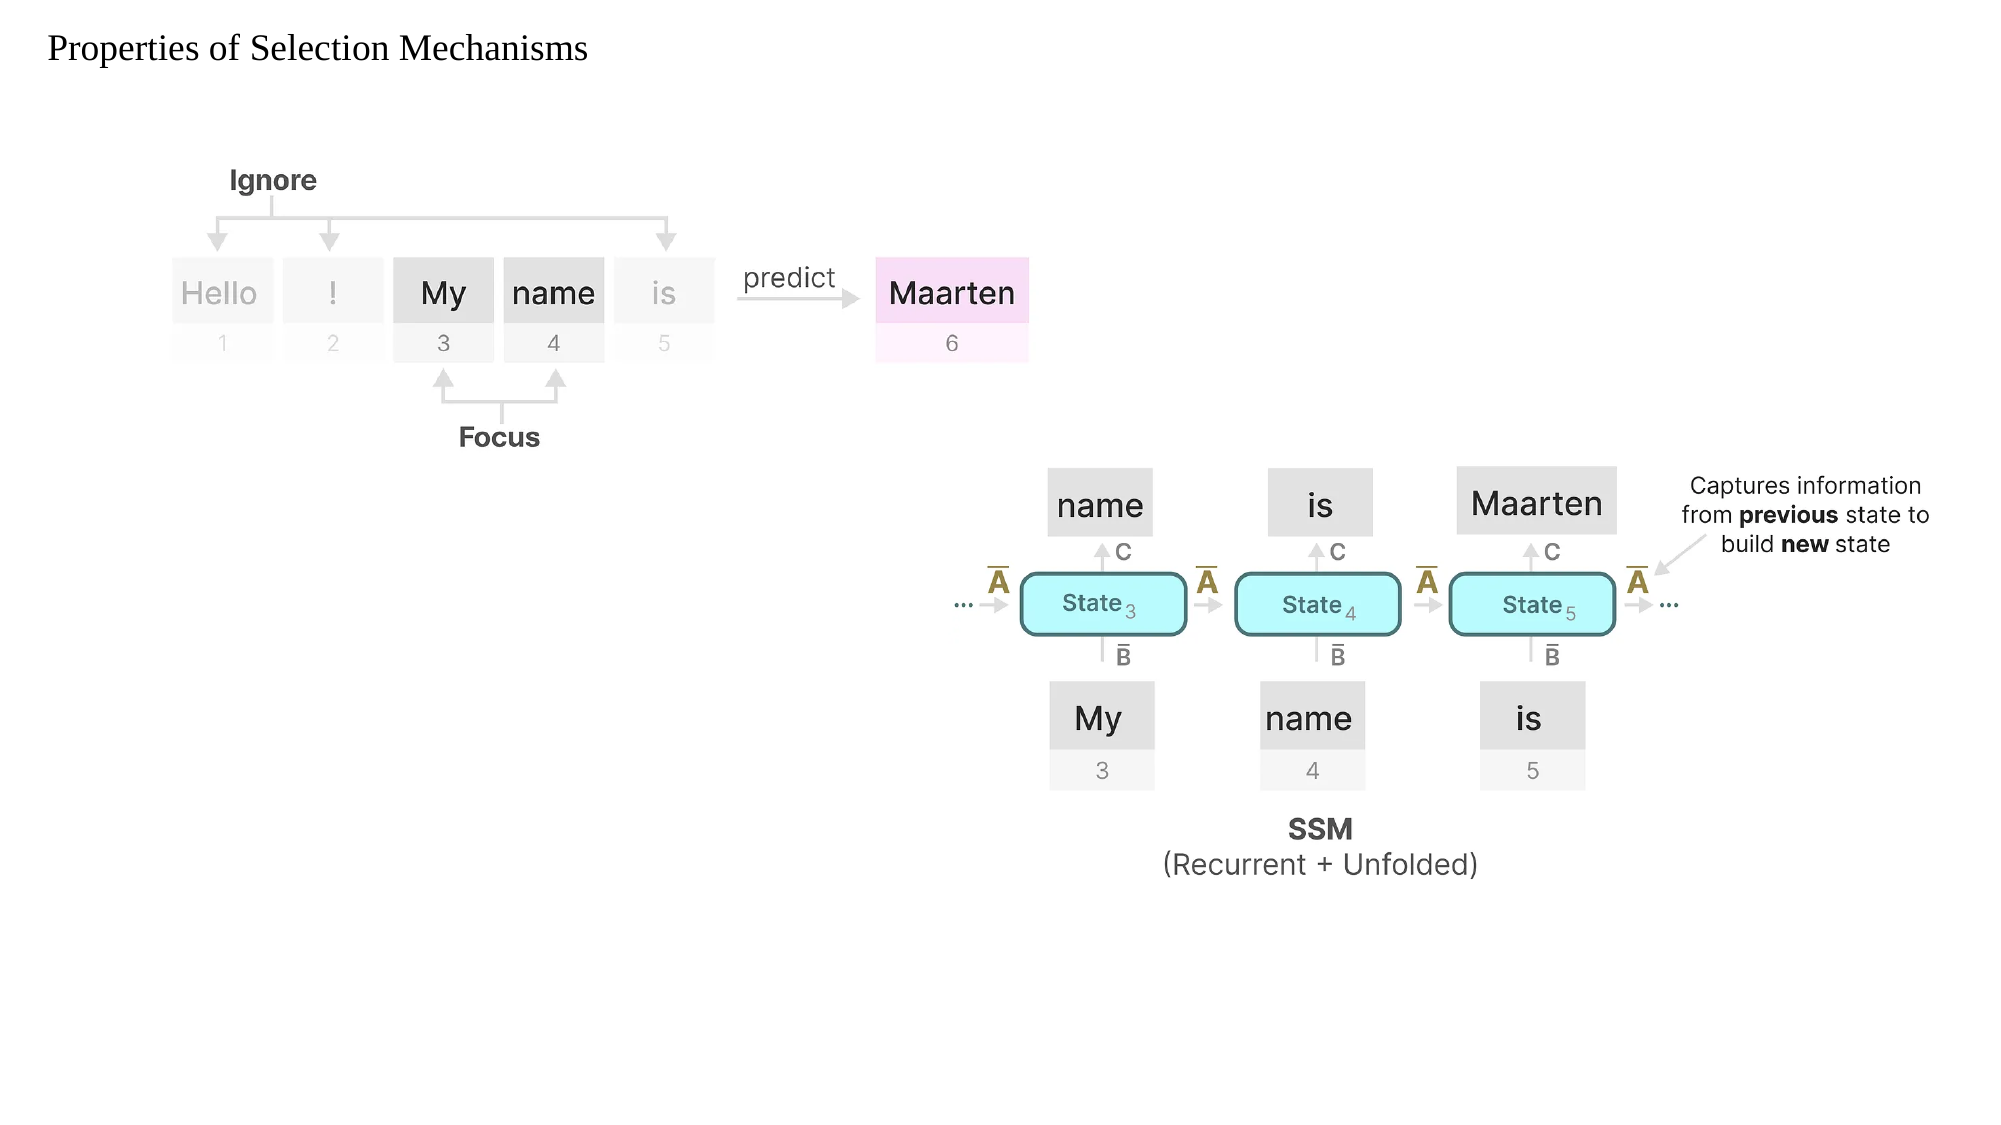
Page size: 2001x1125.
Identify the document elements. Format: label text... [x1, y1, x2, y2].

picture [948, 458, 1936, 886]
picture [0, 165, 1178, 454]
text_box Properties of Selection Mechanisms [32, 15, 1014, 76]
